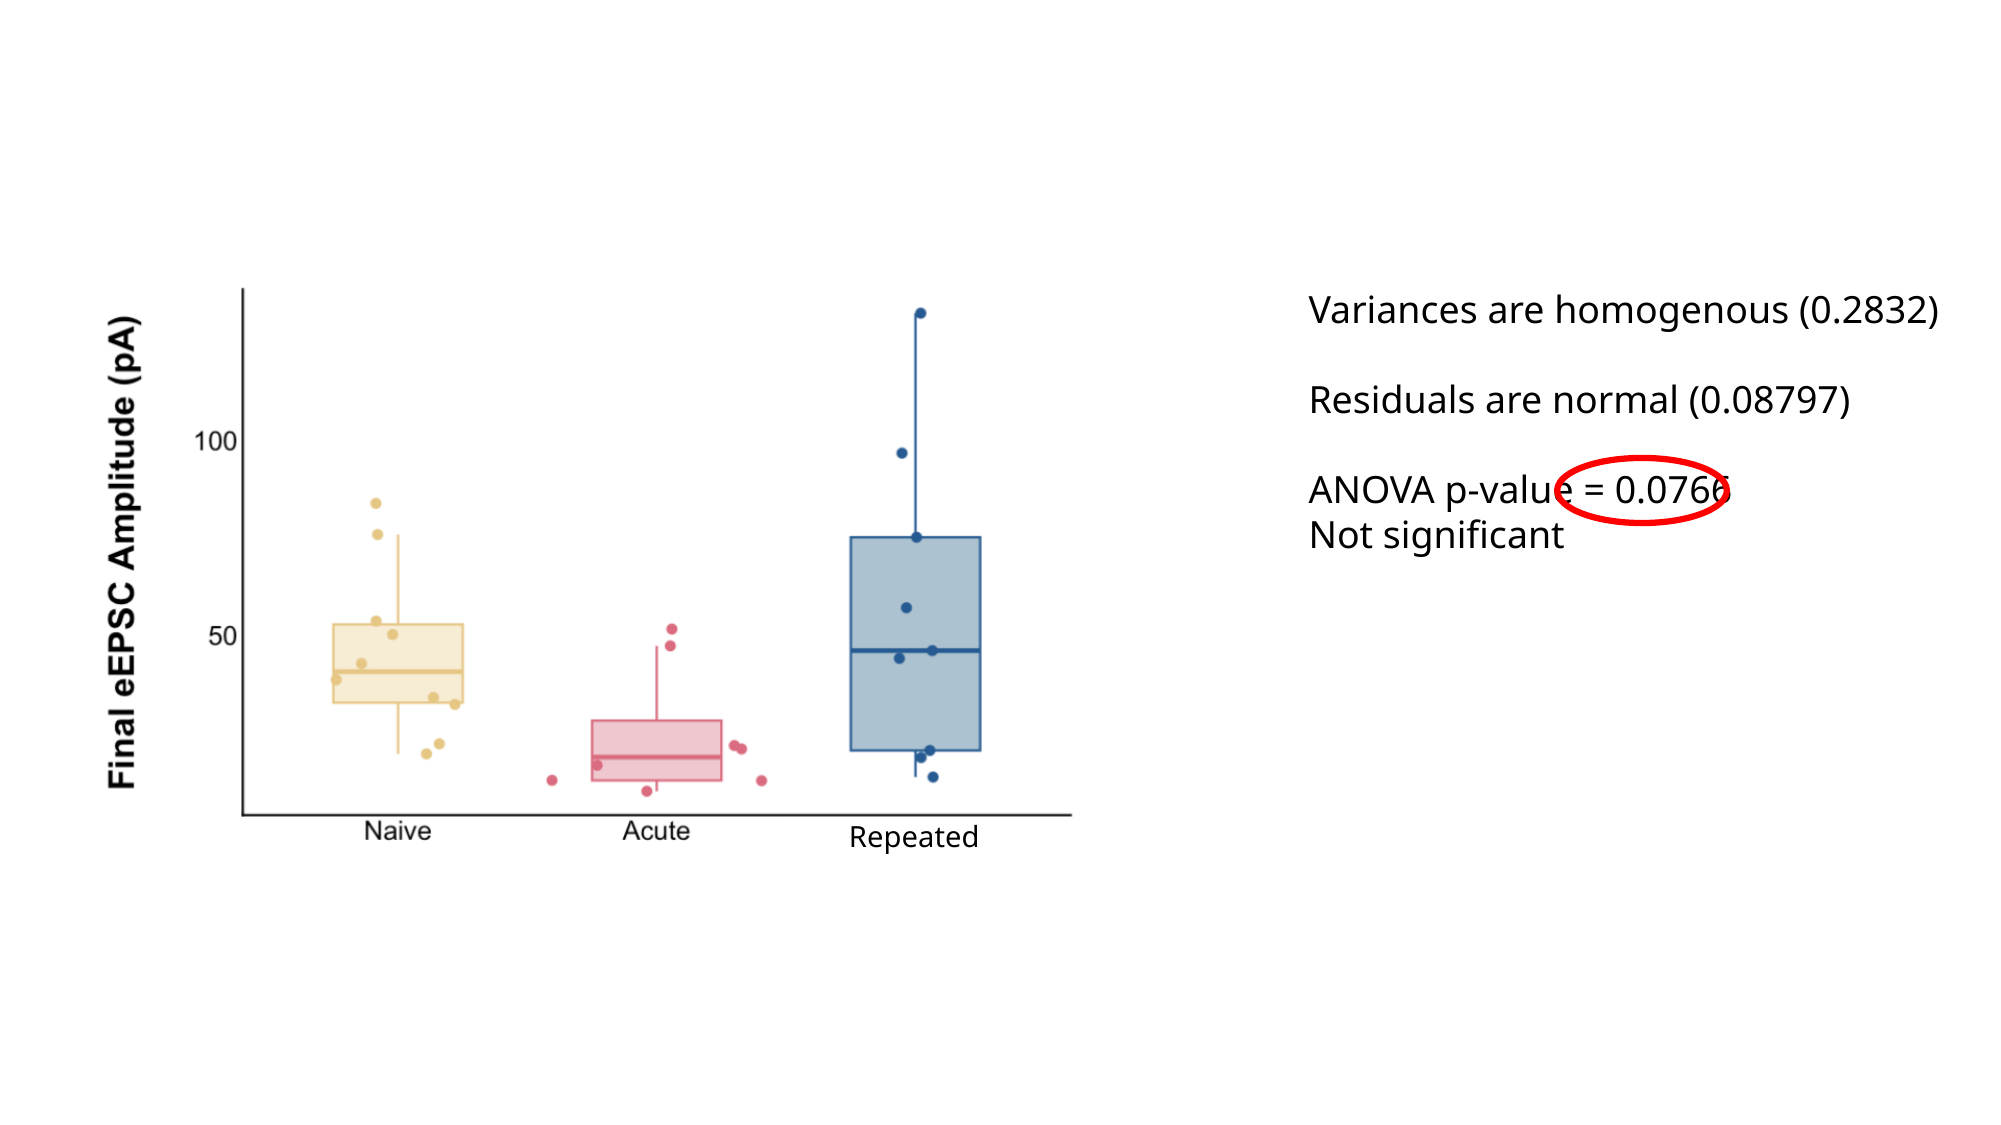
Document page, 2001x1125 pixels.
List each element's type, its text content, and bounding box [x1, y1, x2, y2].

picture [93, 244, 1105, 888]
text_box Variances are homogenous (0.2832) Residuals are normal (0.08797) ANOVA p-value = 0.0766 Not significant [1293, 278, 1961, 564]
text_box [1555, 456, 1729, 525]
